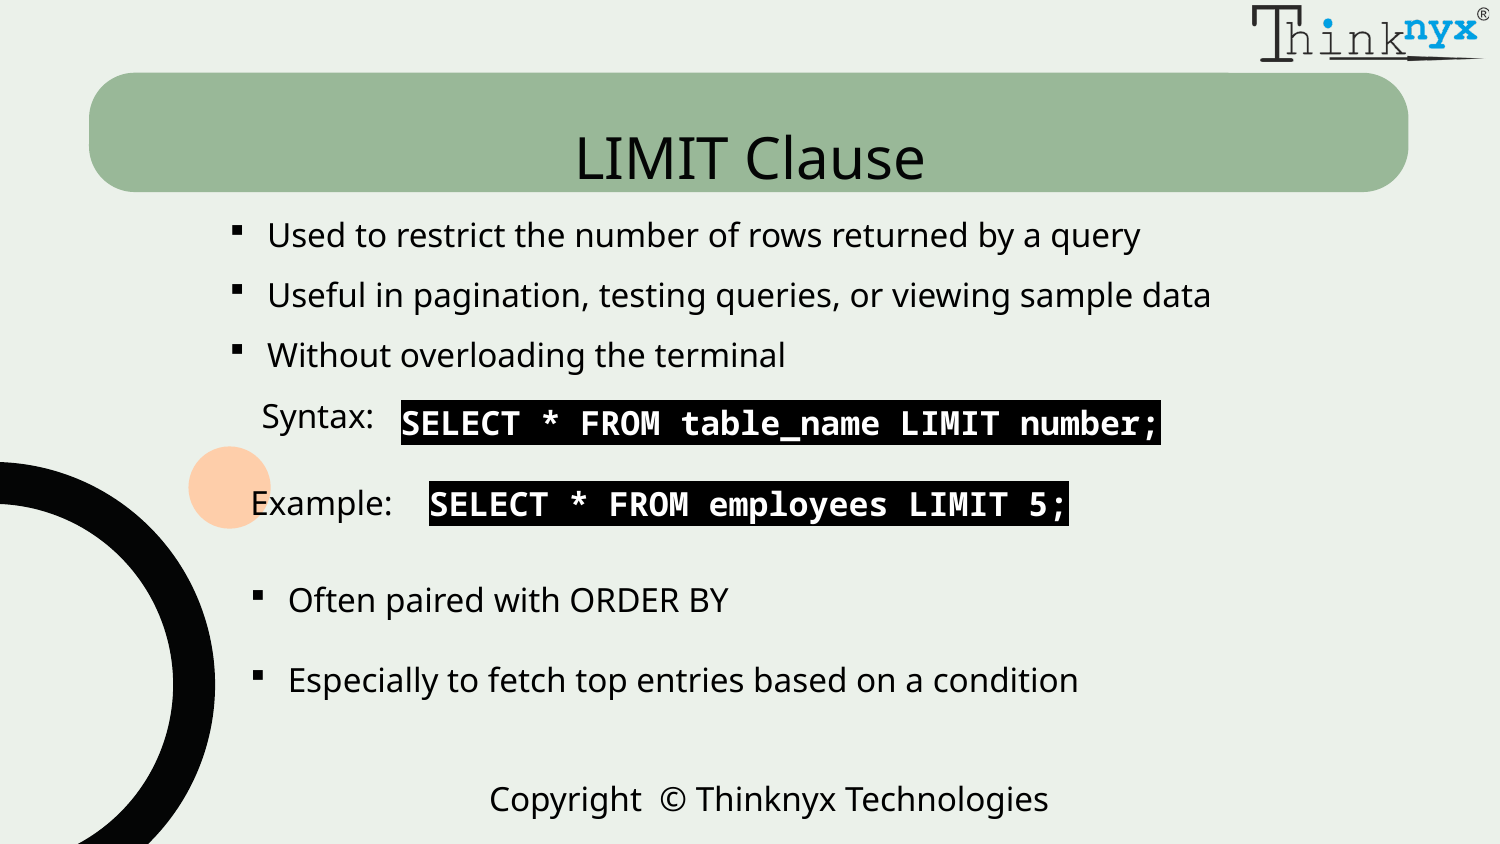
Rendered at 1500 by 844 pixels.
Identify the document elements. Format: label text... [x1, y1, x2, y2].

text_box Used to restrict the number of rows returned by a query Useful in pagination, testing queries, or viewing sample data Without overloading the terminal [229, 194, 1347, 374]
title LIMIT Clause [116, 100, 1383, 172]
text_box SELECT * FROM table_name LIMIT number; [400, 374, 1210, 442]
text_box SELECT * FROM employees LIMIT 5; [428, 443, 1238, 524]
text_box [188, 446, 251, 529]
text_box Example: [250, 442, 401, 523]
text_box Often paired with ORDER BY Especially to fetch top entries based on a condition [250, 539, 1309, 700]
picture [1252, 5, 1490, 62]
text_box Syntax: [261, 374, 412, 436]
